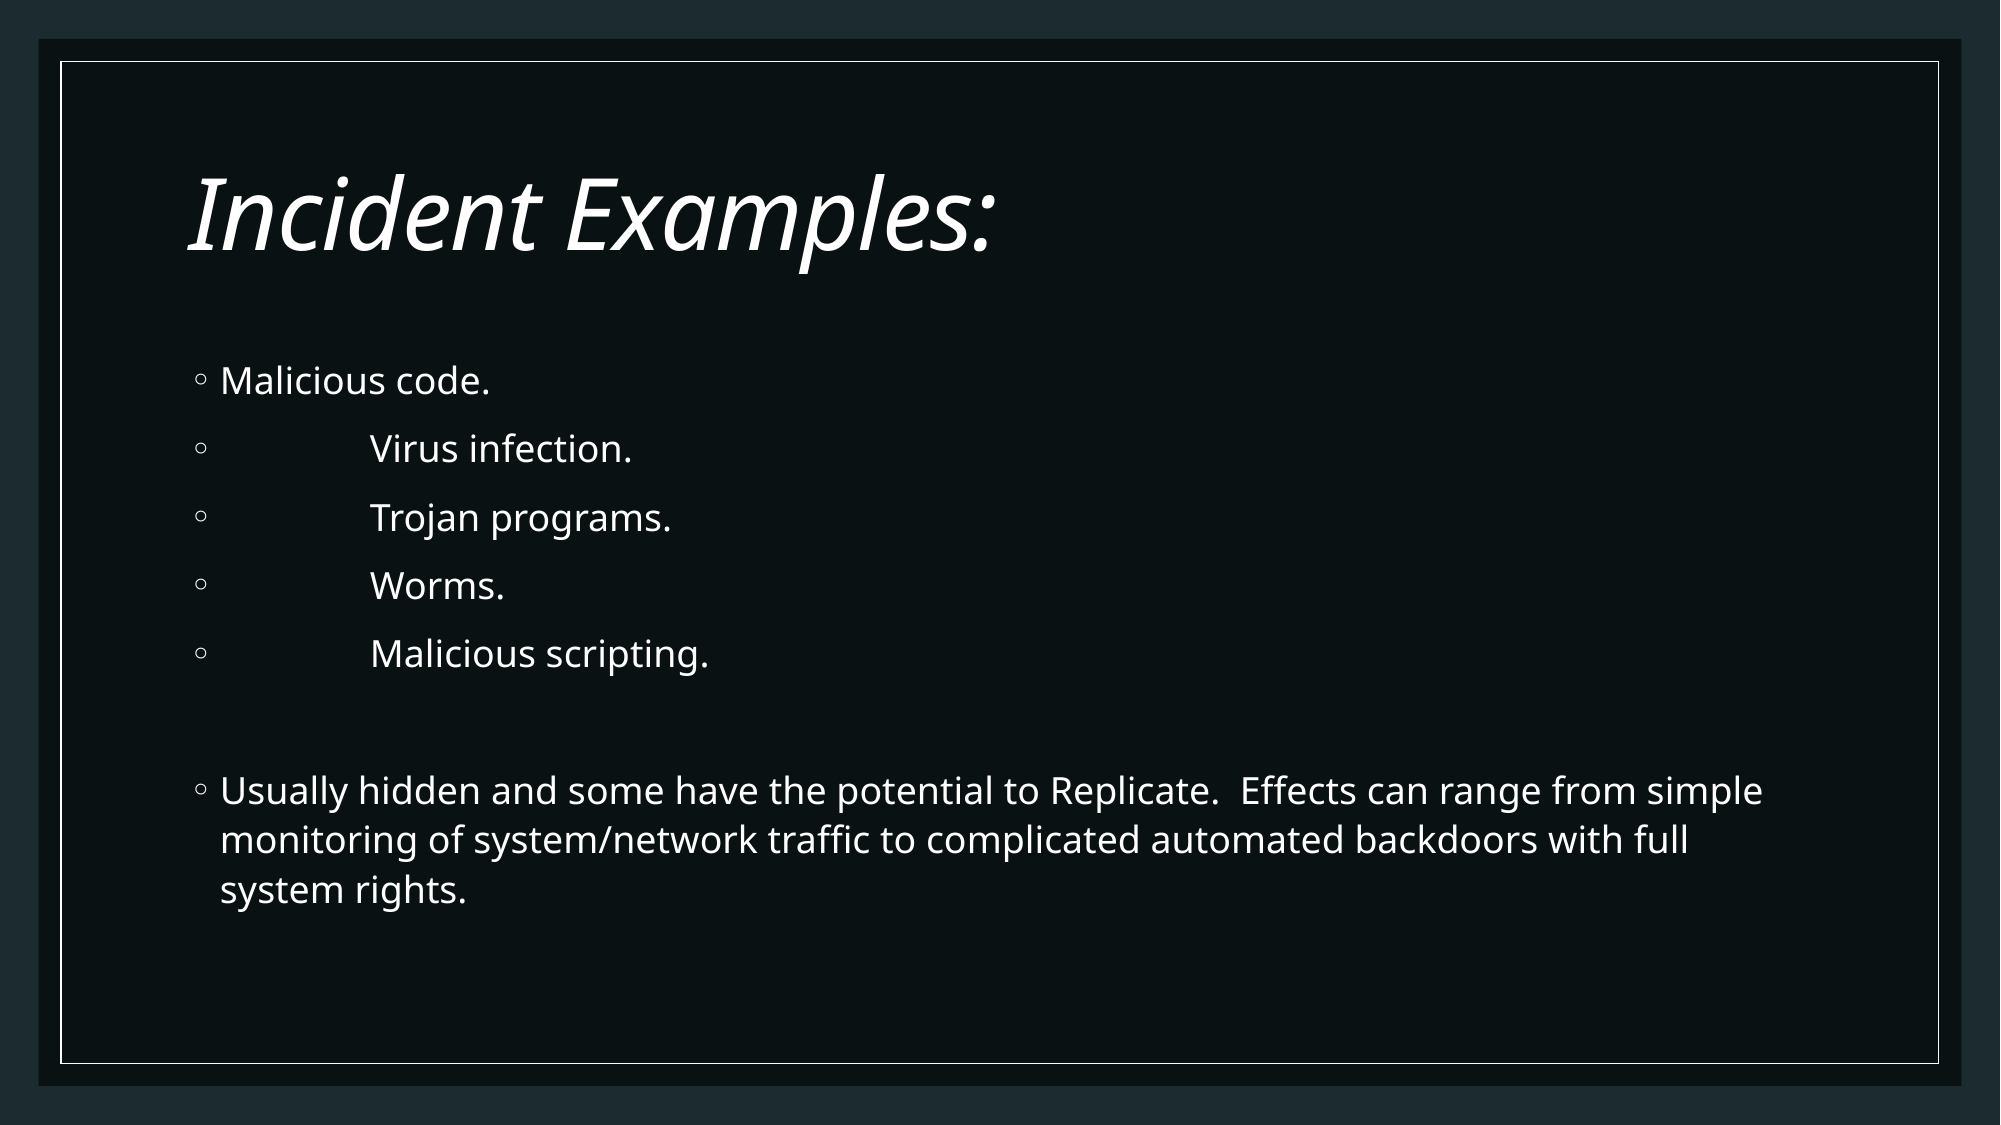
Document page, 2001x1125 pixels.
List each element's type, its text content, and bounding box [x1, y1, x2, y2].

title Incident Examples: [174, 105, 1825, 331]
list Malicious code. Virus infection. Trojan programs. Worms. Malicious scripting. Usually hidden and some have the potential to Replicate. Effects can range from simple monitoring of system/network traffic to complicated automated backdoors with full system rights. [174, 345, 1825, 977]
